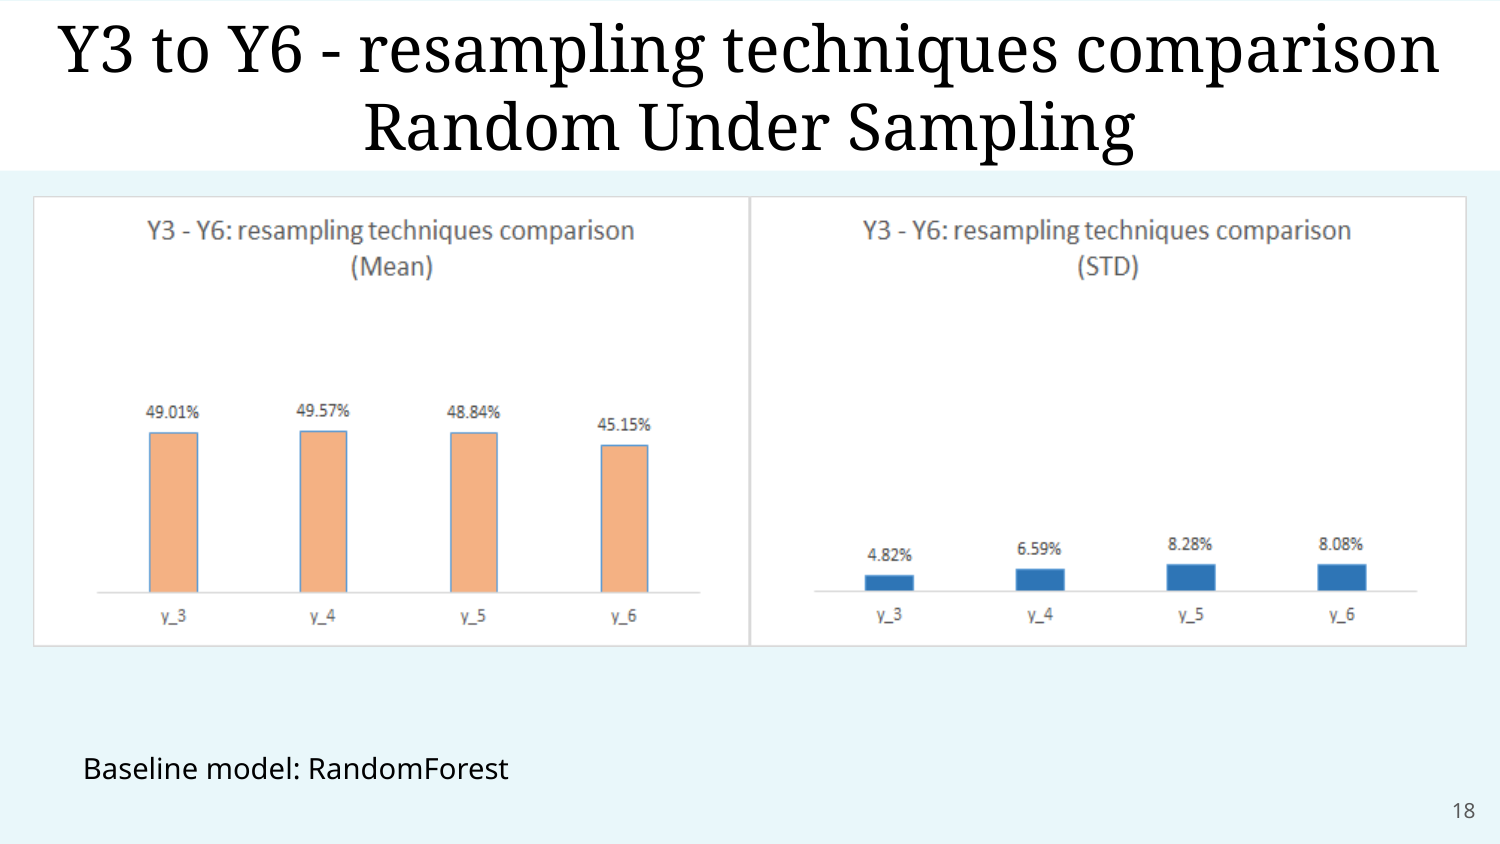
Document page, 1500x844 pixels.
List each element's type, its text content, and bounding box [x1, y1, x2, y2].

slide_number ‹#› [1400, 779, 1491, 844]
text_box Y3 to Y6 - resampling techniques comparison Random Under Sampling [0, 0, 1500, 171]
picture [33, 196, 1467, 648]
text_box Baseline model: RandomForest [67, 735, 875, 801]
